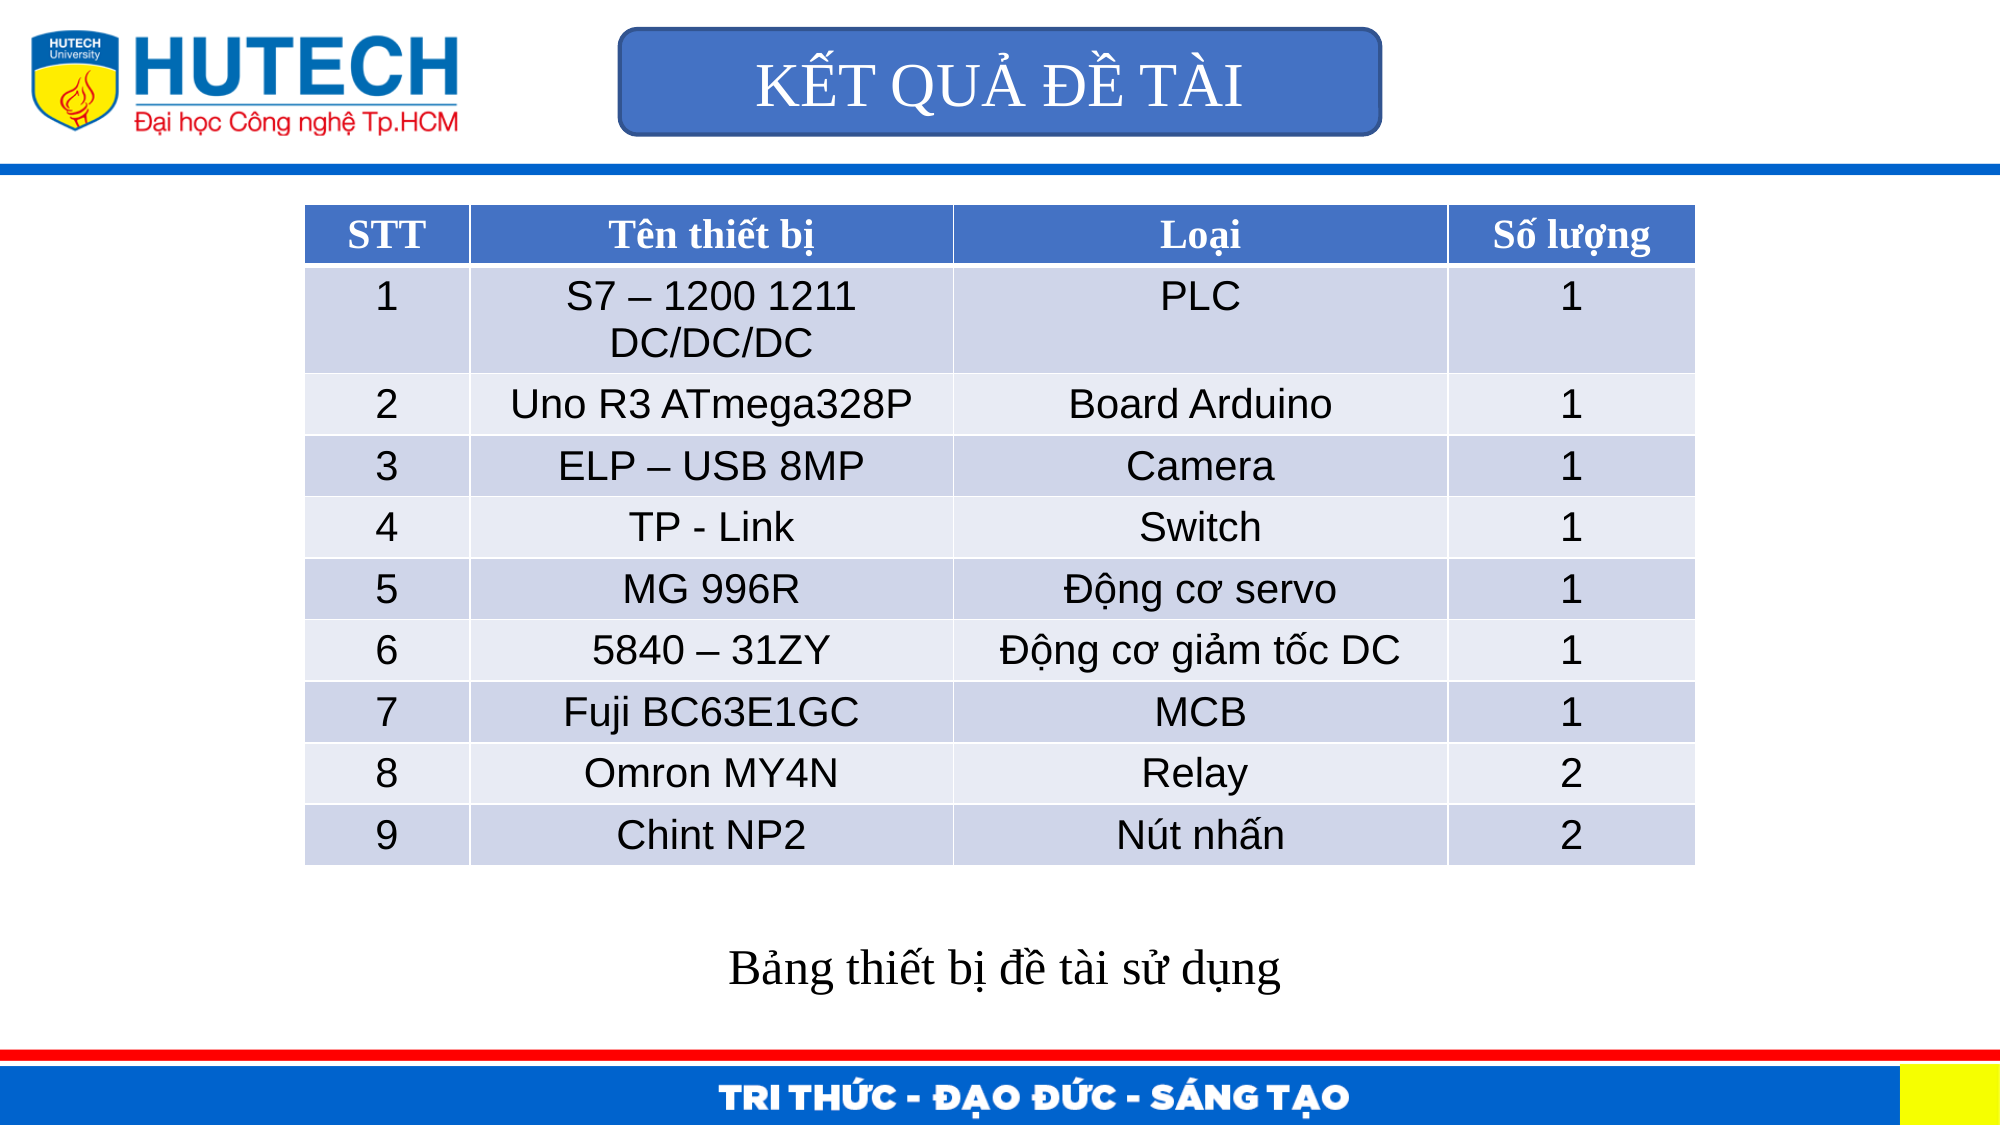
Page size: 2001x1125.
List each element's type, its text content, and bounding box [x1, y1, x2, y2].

table_cell MG 996R [471, 559, 953, 619]
table_cell 1 [1449, 268, 1695, 373]
table_cell MCB [954, 682, 1447, 742]
text_box KẾT QUẢ ĐỀ TÀI [617, 26, 1383, 137]
table_header Số lượng [1449, 205, 1695, 263]
table_cell TP - Link [471, 497, 953, 557]
table_cell Fuji BC63E1GC [471, 682, 953, 742]
table_header Loại [954, 205, 1447, 263]
table_cell 1 [1449, 559, 1695, 619]
picture [0, 0, 2000, 1125]
text_box Bảng thiết bị đề tài sử dụng [695, 927, 1305, 1020]
table_cell 1 [1449, 620, 1695, 680]
table_header Tên thiết bị [471, 205, 953, 263]
table_cell ELP – USB 8MP [471, 436, 953, 496]
table_cell 4 [305, 497, 469, 557]
table_cell 6 [305, 620, 469, 680]
table_cell Động cơ servo [954, 559, 1447, 619]
table_cell Uno R3 ATmega328P [471, 374, 953, 434]
table_cell 1 [1449, 374, 1695, 434]
table_cell Nút nhấn [954, 805, 1447, 865]
table_header STT [305, 205, 469, 263]
table_cell 2 [1449, 805, 1695, 865]
table_cell PLC [954, 268, 1447, 373]
table_cell 1 [305, 268, 469, 373]
table_cell Động cơ giảm tốc DC [954, 620, 1447, 680]
table_cell 1 [1449, 682, 1695, 742]
table_cell S7 – 1200 1211 DC/DC/DC [471, 268, 953, 373]
table_cell 3 [305, 436, 469, 496]
table_cell 7 [305, 682, 469, 742]
table_cell 8 [305, 744, 469, 803]
table_cell Camera [954, 436, 1447, 496]
table_cell 9 [305, 805, 469, 865]
table_cell Board Arduino [954, 374, 1447, 434]
table_cell 5840 – 31ZY [471, 620, 953, 680]
table_cell 2 [305, 374, 469, 434]
table_cell 1 [1449, 497, 1695, 557]
table_cell 5 [305, 559, 469, 619]
table_cell Relay [954, 744, 1447, 803]
table_cell 1 [1449, 436, 1695, 496]
table_cell Chint NP2 [471, 805, 953, 865]
table_cell Switch [954, 497, 1447, 557]
table_cell 2 [1449, 744, 1695, 803]
table_cell Omron MY4N [471, 744, 953, 803]
